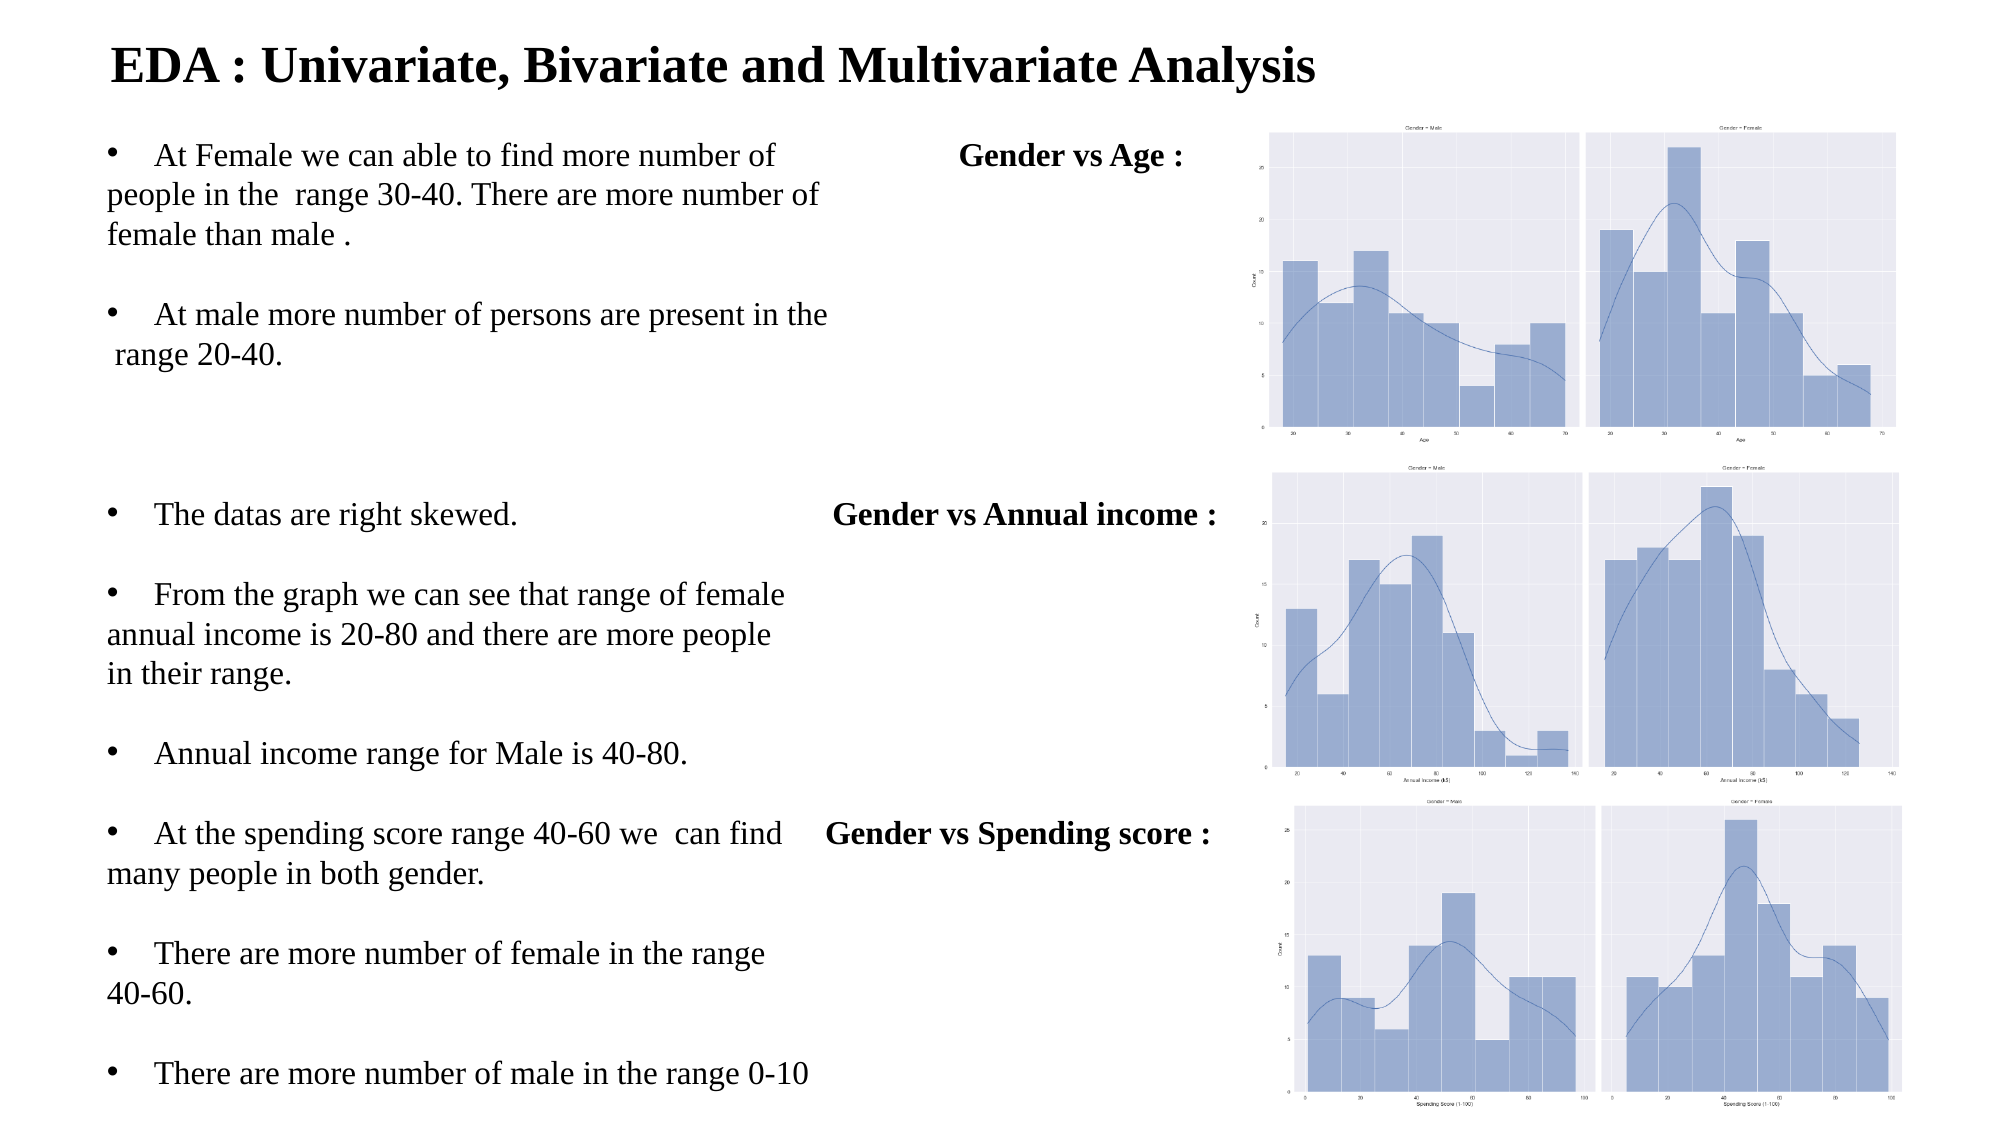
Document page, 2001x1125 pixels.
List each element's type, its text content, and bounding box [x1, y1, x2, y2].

picture [1238, 461, 1912, 1118]
title EDA : Univariate, Bivariate and Multivariate Analysis [95, 5, 1821, 125]
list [1238, 121, 1905, 454]
text_box At Female we can able to find more number of Gender vs Age : people in the range 30-40. There are more number of female than male . At male more number of persons are present in the range 20-40. The datas are right skewed. Gender vs Annual income : From the graph we can see that range of female annual income is 20-80 and there are more people in their range. Annual income range for Male is 40-80. At the spending score range 40-60 we can find Gender vs Spending score : many people in both gender. There are more number of female in the range 40-60. There are more number of male in the range 0-10 [92, 125, 1242, 1099]
